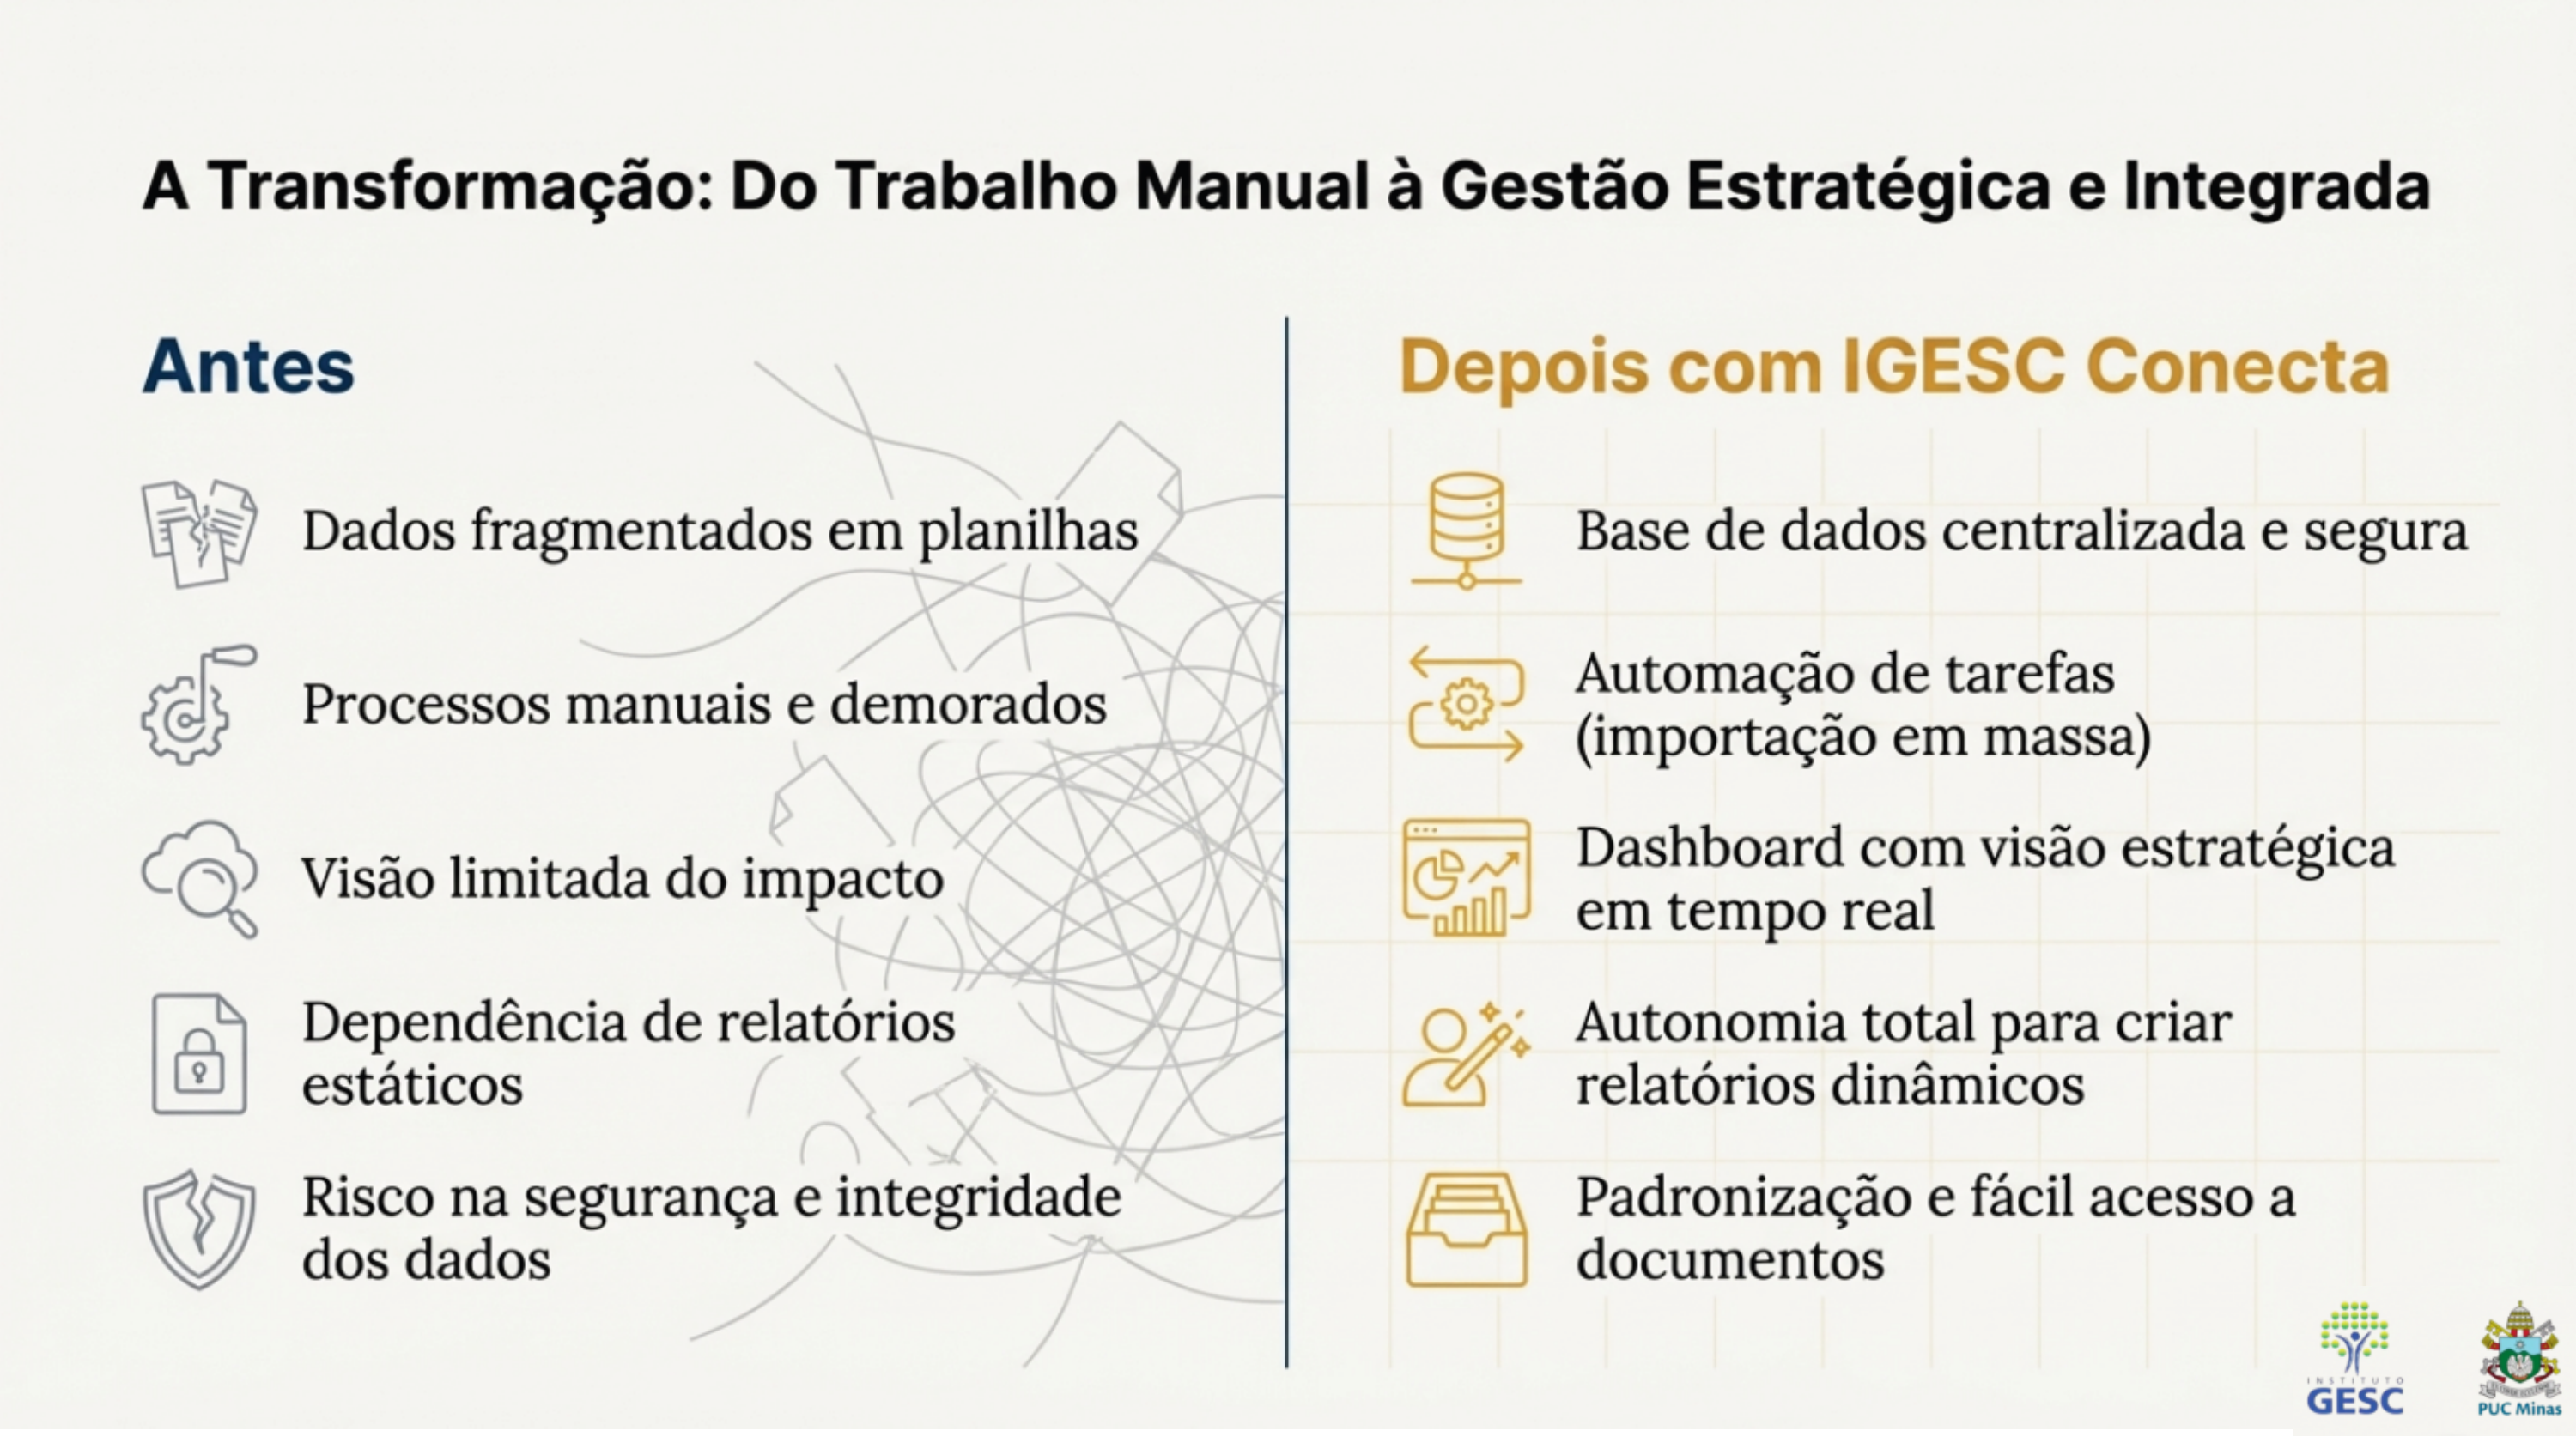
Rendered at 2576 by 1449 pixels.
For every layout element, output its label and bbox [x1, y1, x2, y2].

text_box [0, 0, 2576, 1429]
text_box [2293, 1286, 2576, 1436]
